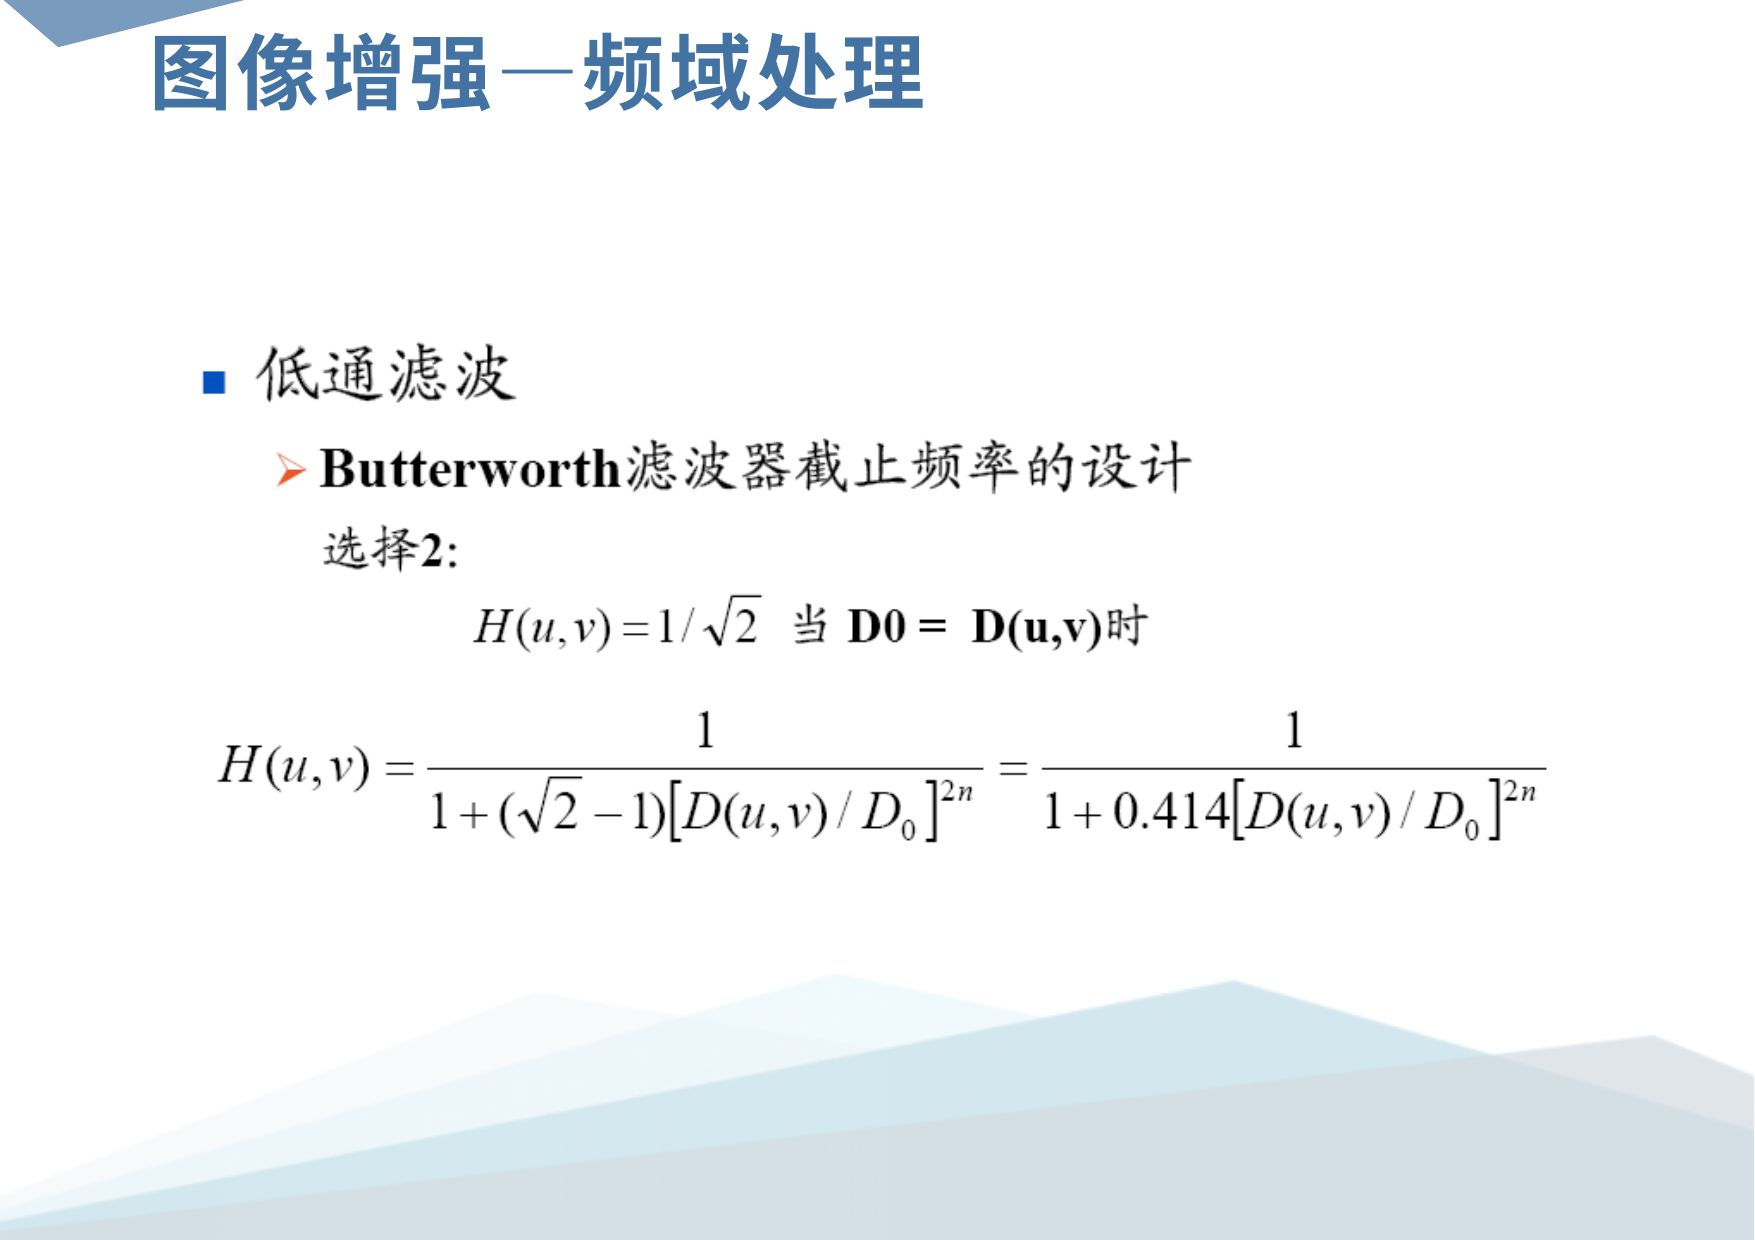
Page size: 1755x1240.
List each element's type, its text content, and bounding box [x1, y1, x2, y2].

title 图像增强—频域处理 [133, 12, 1621, 142]
picture [183, 332, 1571, 908]
picture [0, 974, 1755, 1240]
text_box [3, 0, 245, 48]
